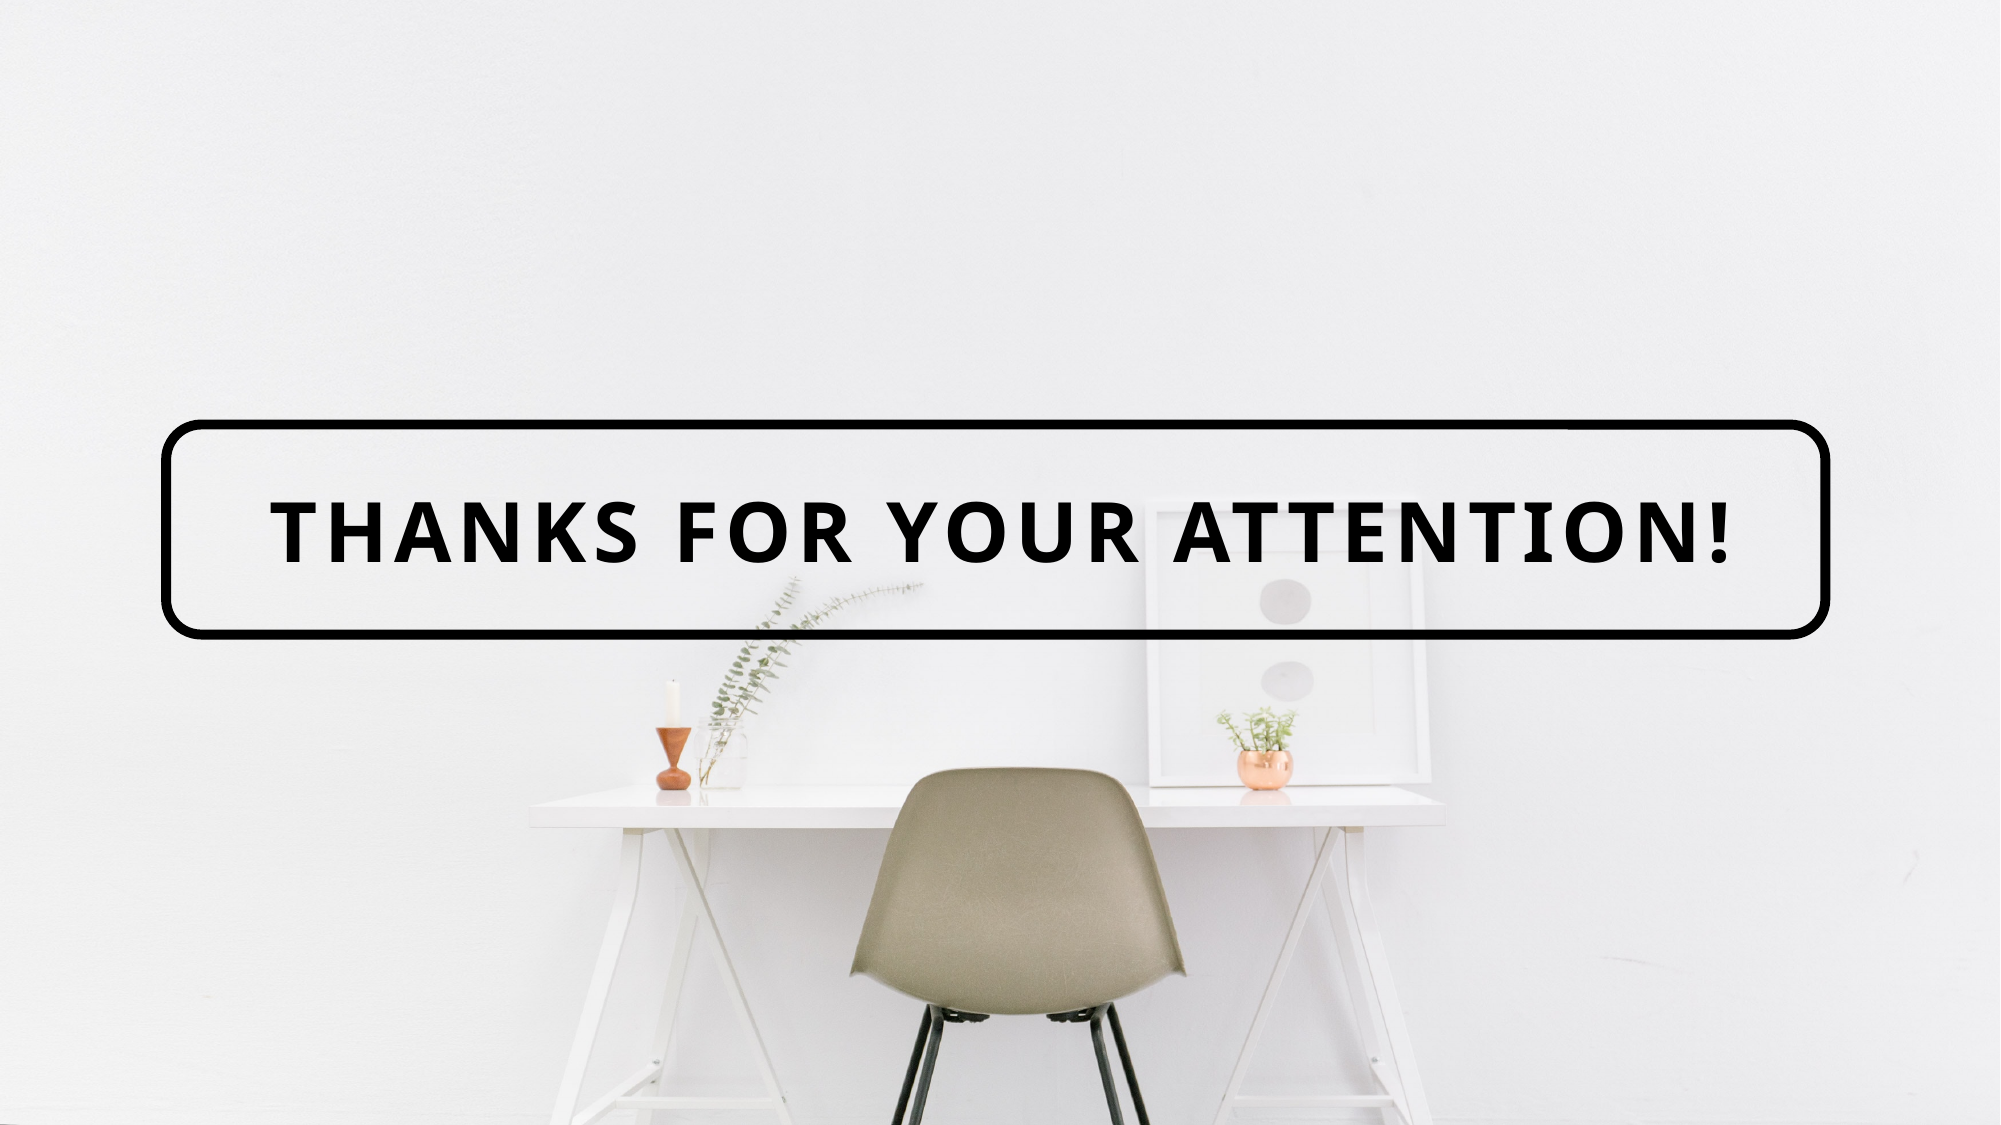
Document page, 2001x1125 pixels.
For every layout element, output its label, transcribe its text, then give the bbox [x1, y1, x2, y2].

text_box THANKS FOR YOUR ATTENTION! [177, 471, 1826, 587]
picture [0, 0, 2001, 1125]
text_box [165, 423, 1827, 636]
